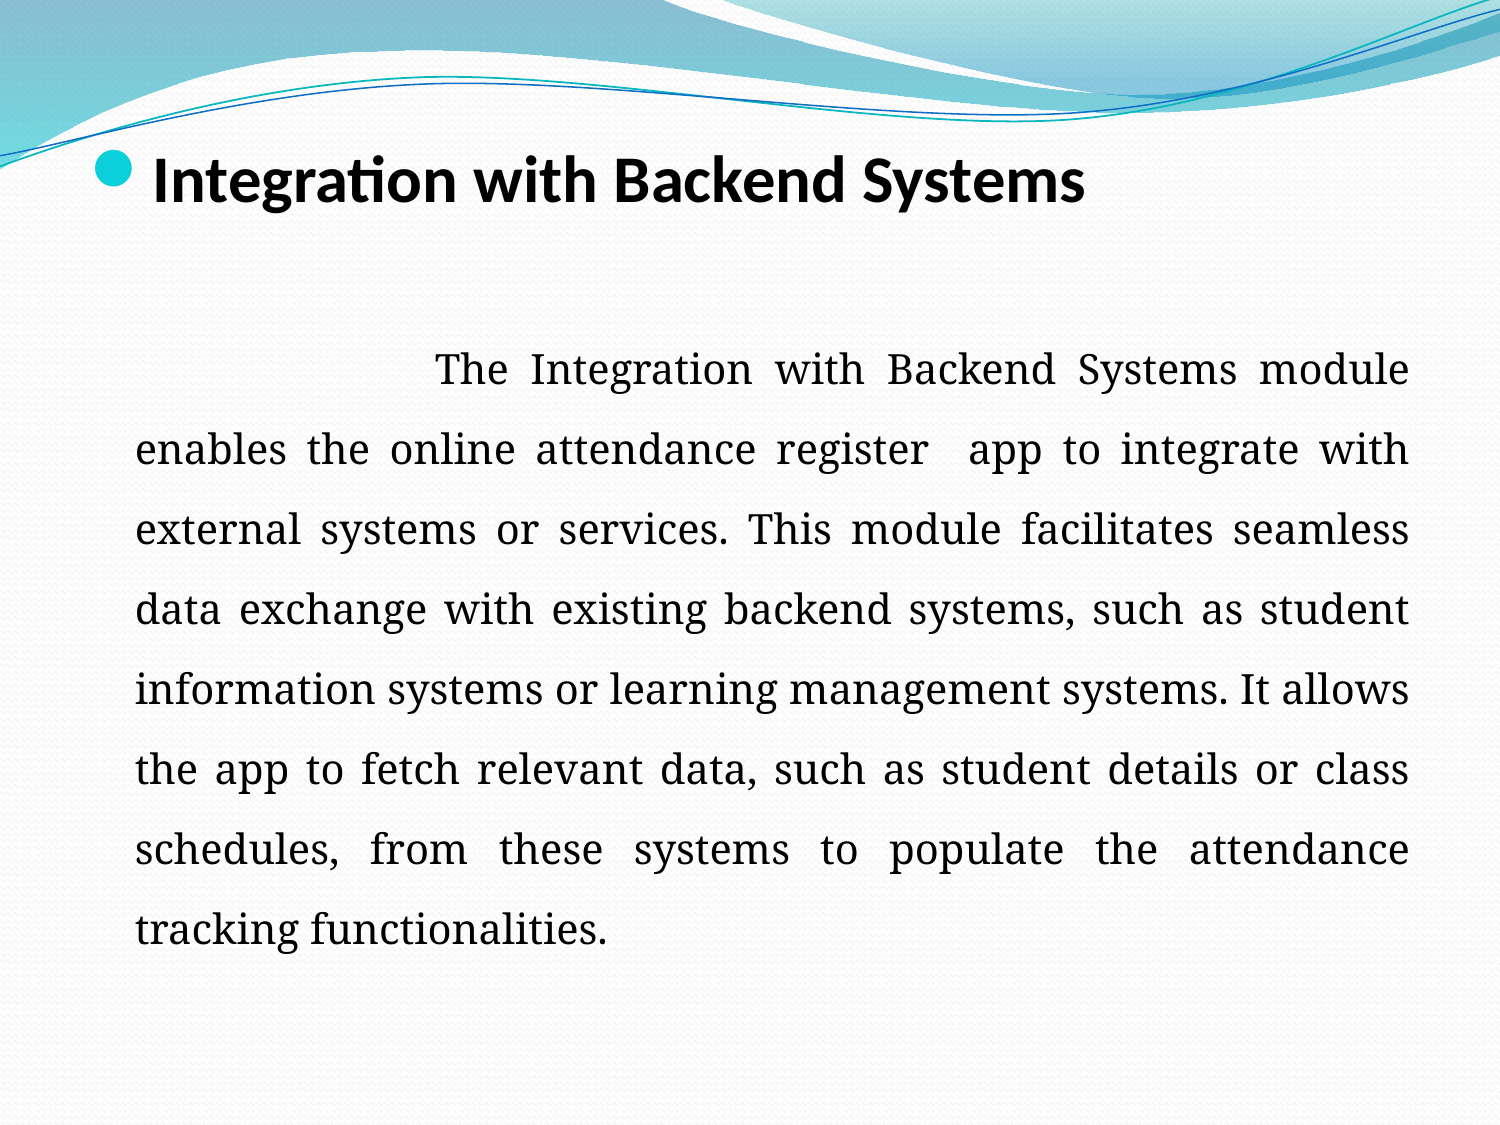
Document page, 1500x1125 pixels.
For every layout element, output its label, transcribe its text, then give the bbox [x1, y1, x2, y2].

title [75, 115, 1425, 128]
list Integration with Backend Systems The Integration with Backend Systems module enables the online attendance register app to integrate with external systems or services. This module facilitates seamless data exchange with existing backend systems, such as student information systems or learning management systems. It allows the app to fetch relevant data, such as student details or class schedules, from these systems to populate the attendance tracking functionalities. [75, 128, 1425, 1079]
